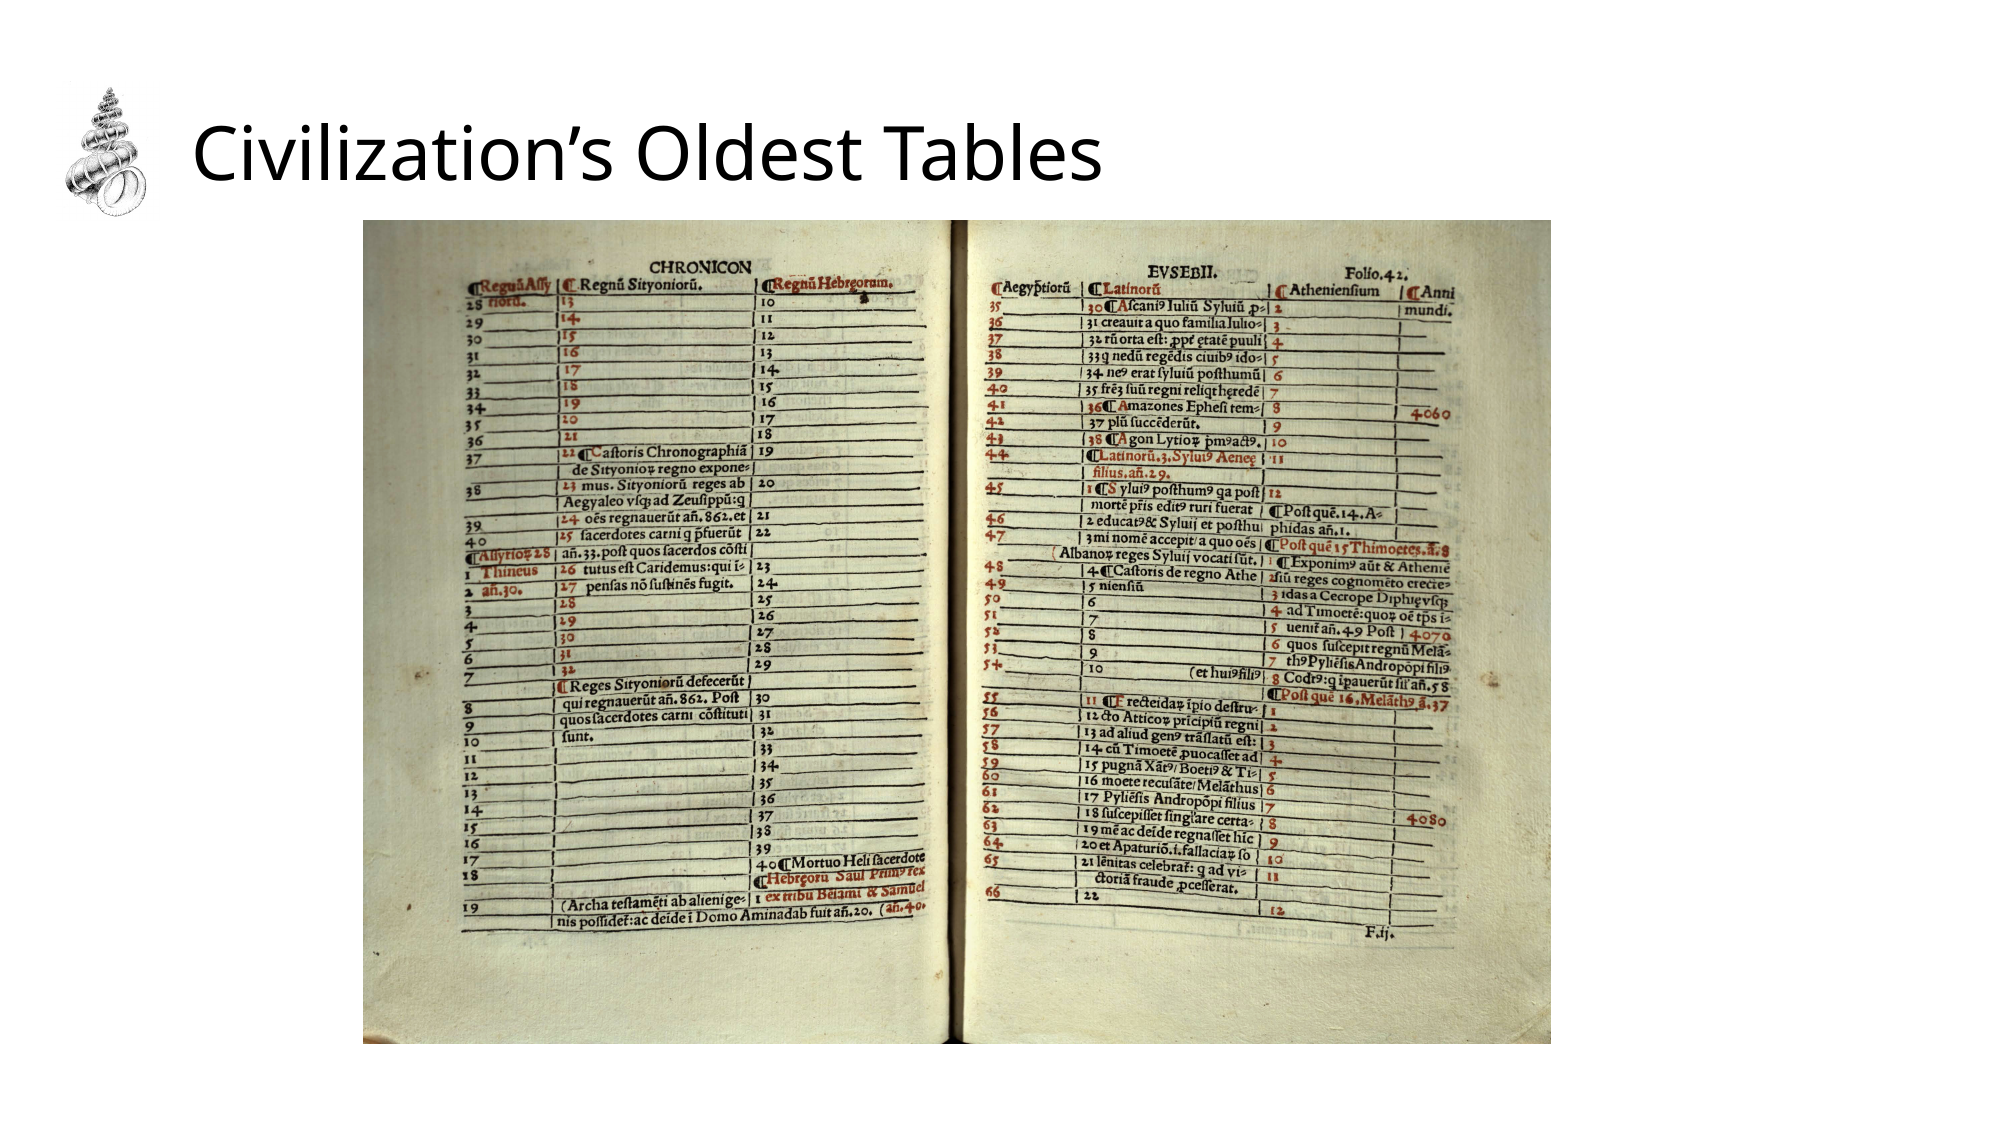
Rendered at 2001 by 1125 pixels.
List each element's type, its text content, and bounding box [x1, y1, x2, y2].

picture [363, 220, 1551, 1044]
picture [56, 81, 160, 221]
text_box Civilization’s Oldest Tables [176, 97, 1737, 203]
